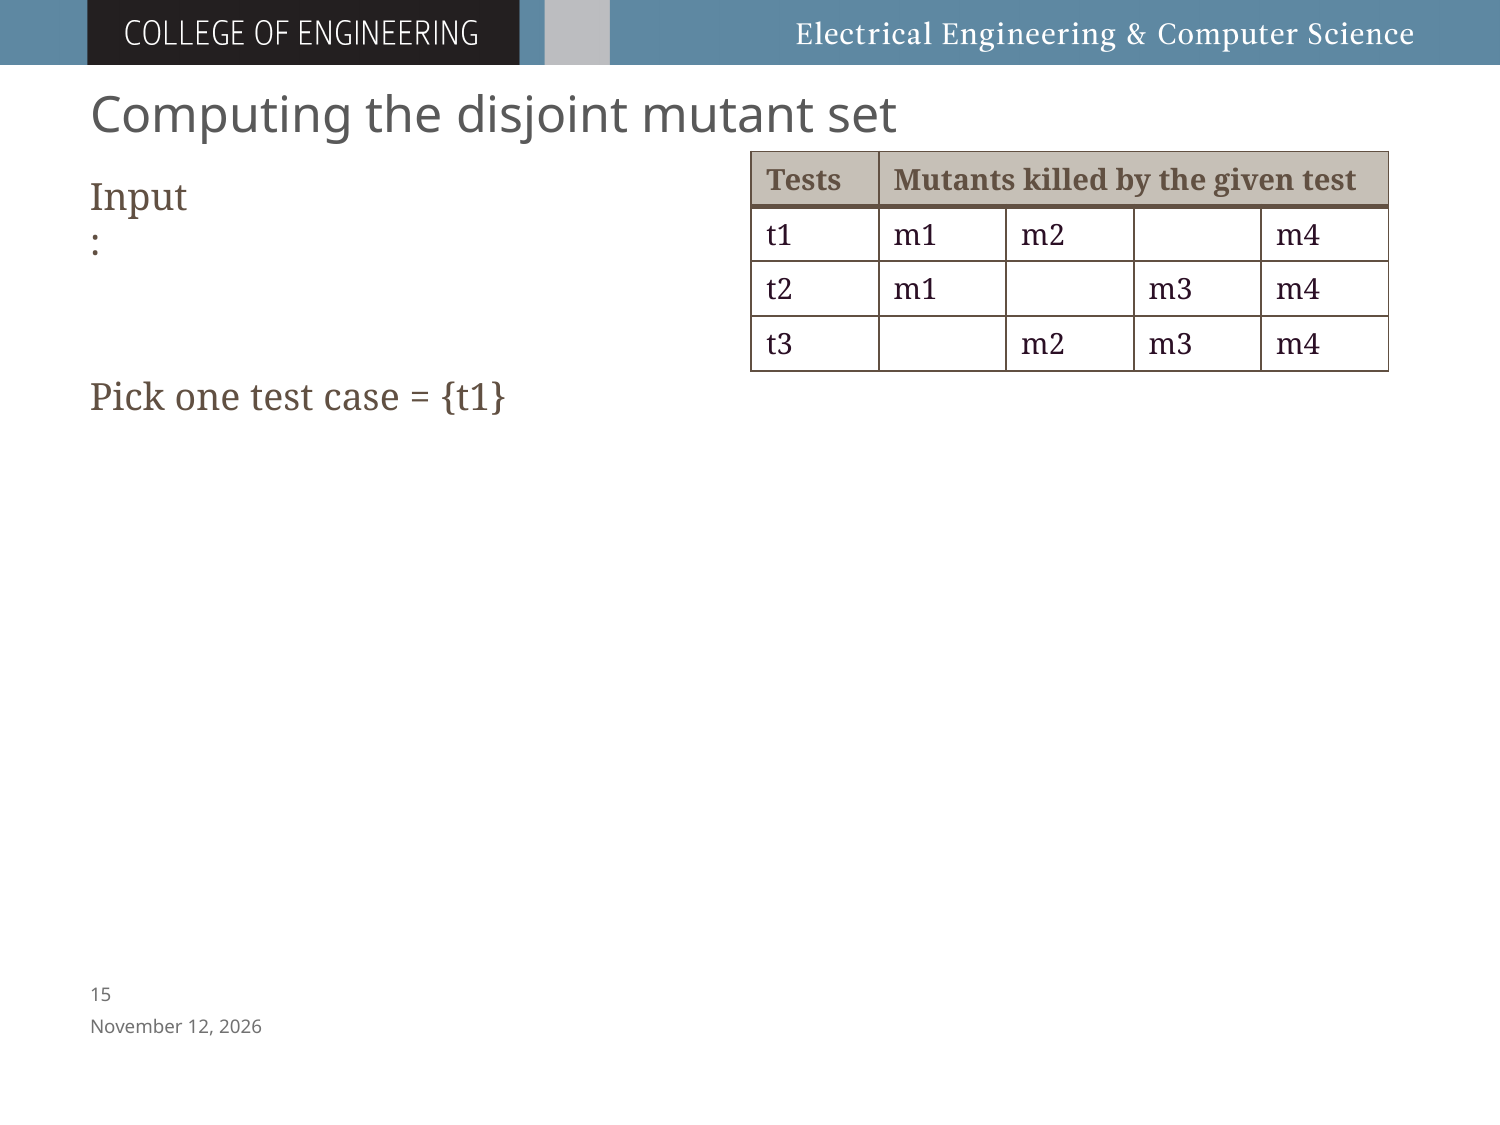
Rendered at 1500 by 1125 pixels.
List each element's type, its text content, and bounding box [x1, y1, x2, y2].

title Computing the disjoint mutant set [75, 75, 1425, 188]
table_cell t2 [752, 262, 878, 315]
table_cell [1007, 262, 1133, 315]
table_cell m3 [1135, 262, 1260, 315]
table_cell m3 [1135, 317, 1260, 370]
table_cell m4 [1262, 262, 1388, 315]
table_cell [880, 317, 1005, 370]
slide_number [75, 1012, 375, 1043]
table_cell m4 [1262, 317, 1388, 370]
text_box Input: [75, 165, 206, 271]
table_cell t3 [752, 317, 878, 370]
table_header Mutants killed by the given test [880, 152, 1388, 204]
table_cell [1135, 209, 1260, 260]
table_cell m2 [1007, 317, 1133, 370]
table_cell m1 [880, 262, 1005, 315]
slide_number 14 [75, 982, 135, 1013]
table_cell t1 [752, 209, 878, 260]
table_cell m1 [880, 209, 1005, 260]
table_header Tests [752, 152, 878, 204]
text_box Pick one test case = {t1} [75, 365, 749, 426]
table_cell m2 [1007, 209, 1133, 260]
picture [0, 0, 1500, 65]
table_cell m4 [1262, 209, 1388, 260]
